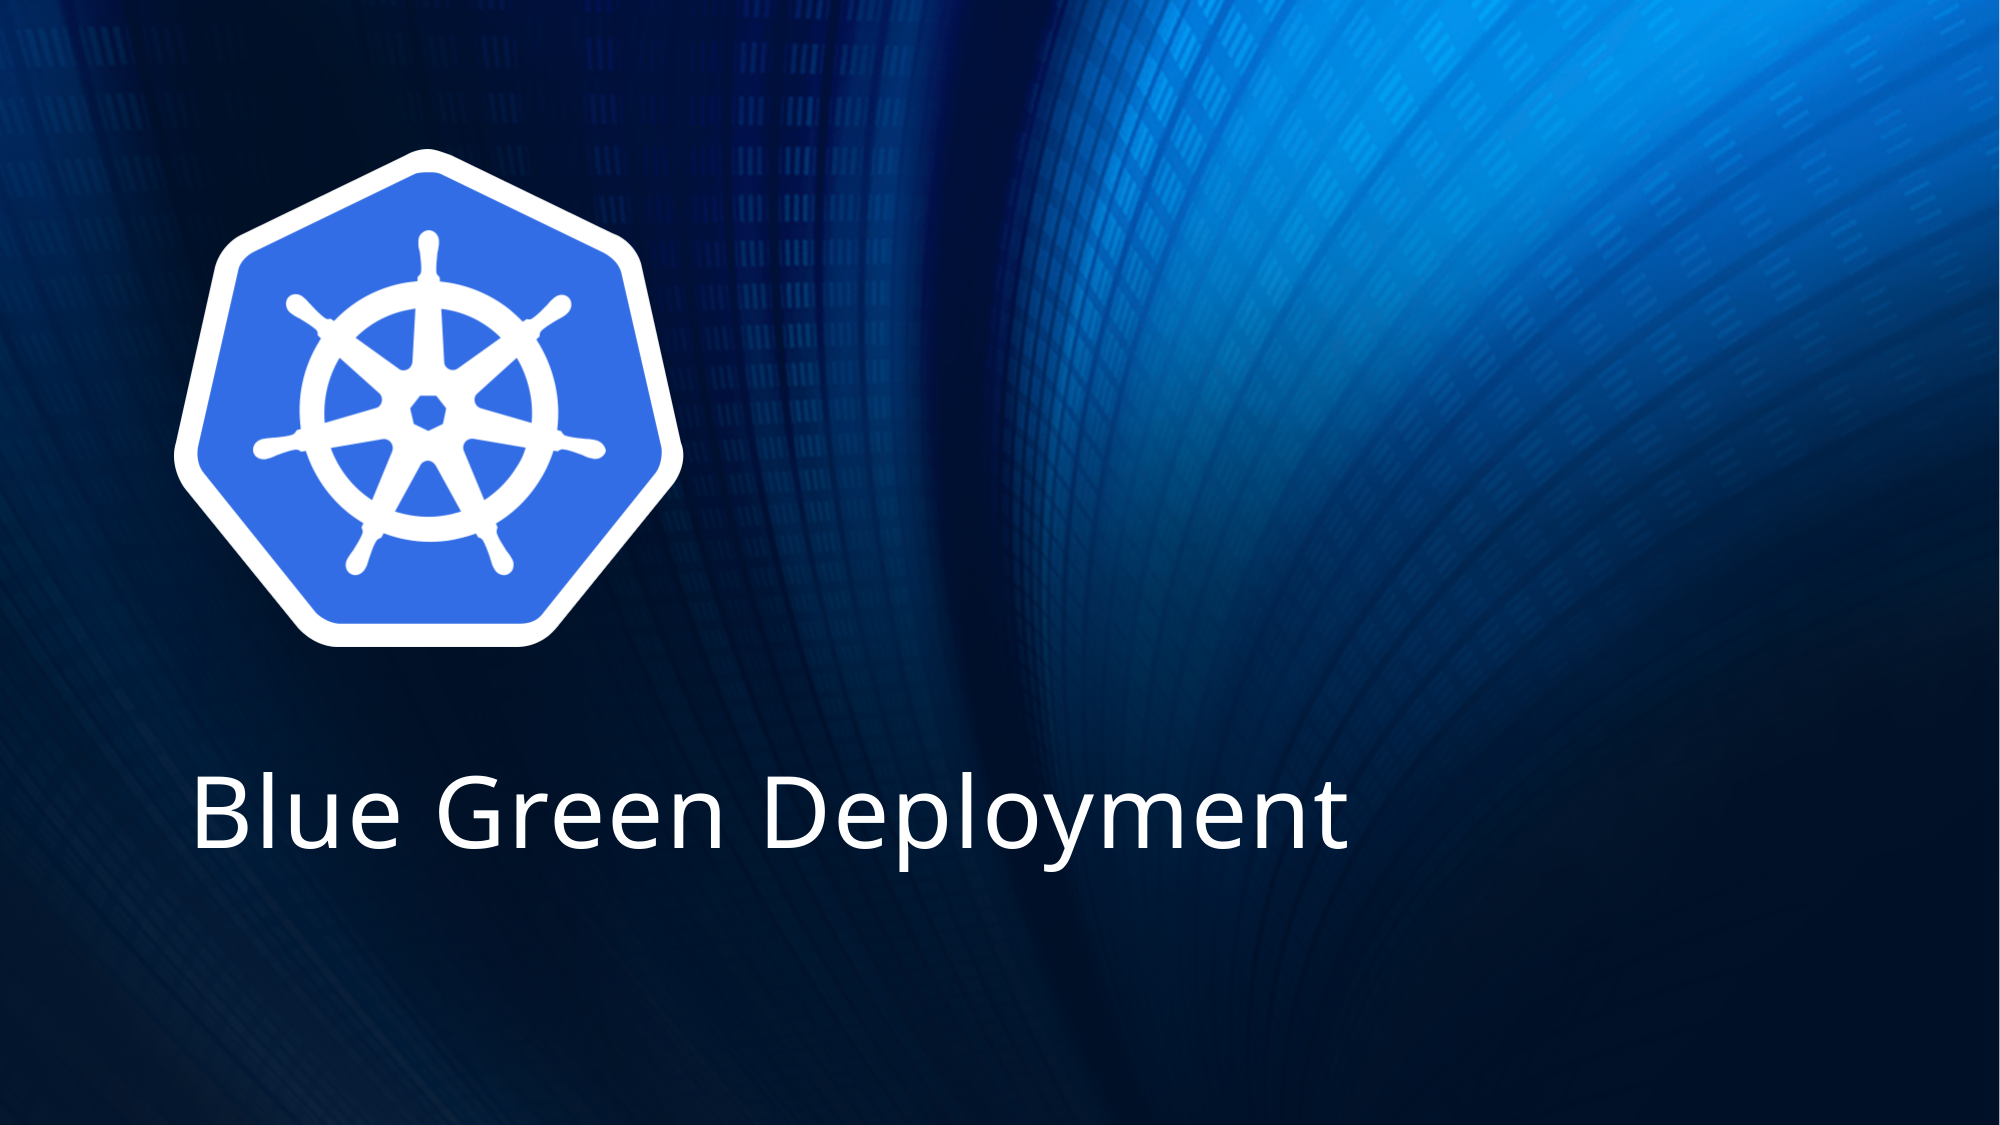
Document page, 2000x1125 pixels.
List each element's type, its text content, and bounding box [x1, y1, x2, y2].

title Blue Green Deployment [173, 412, 1600, 875]
picture [0, 0, 2000, 1125]
